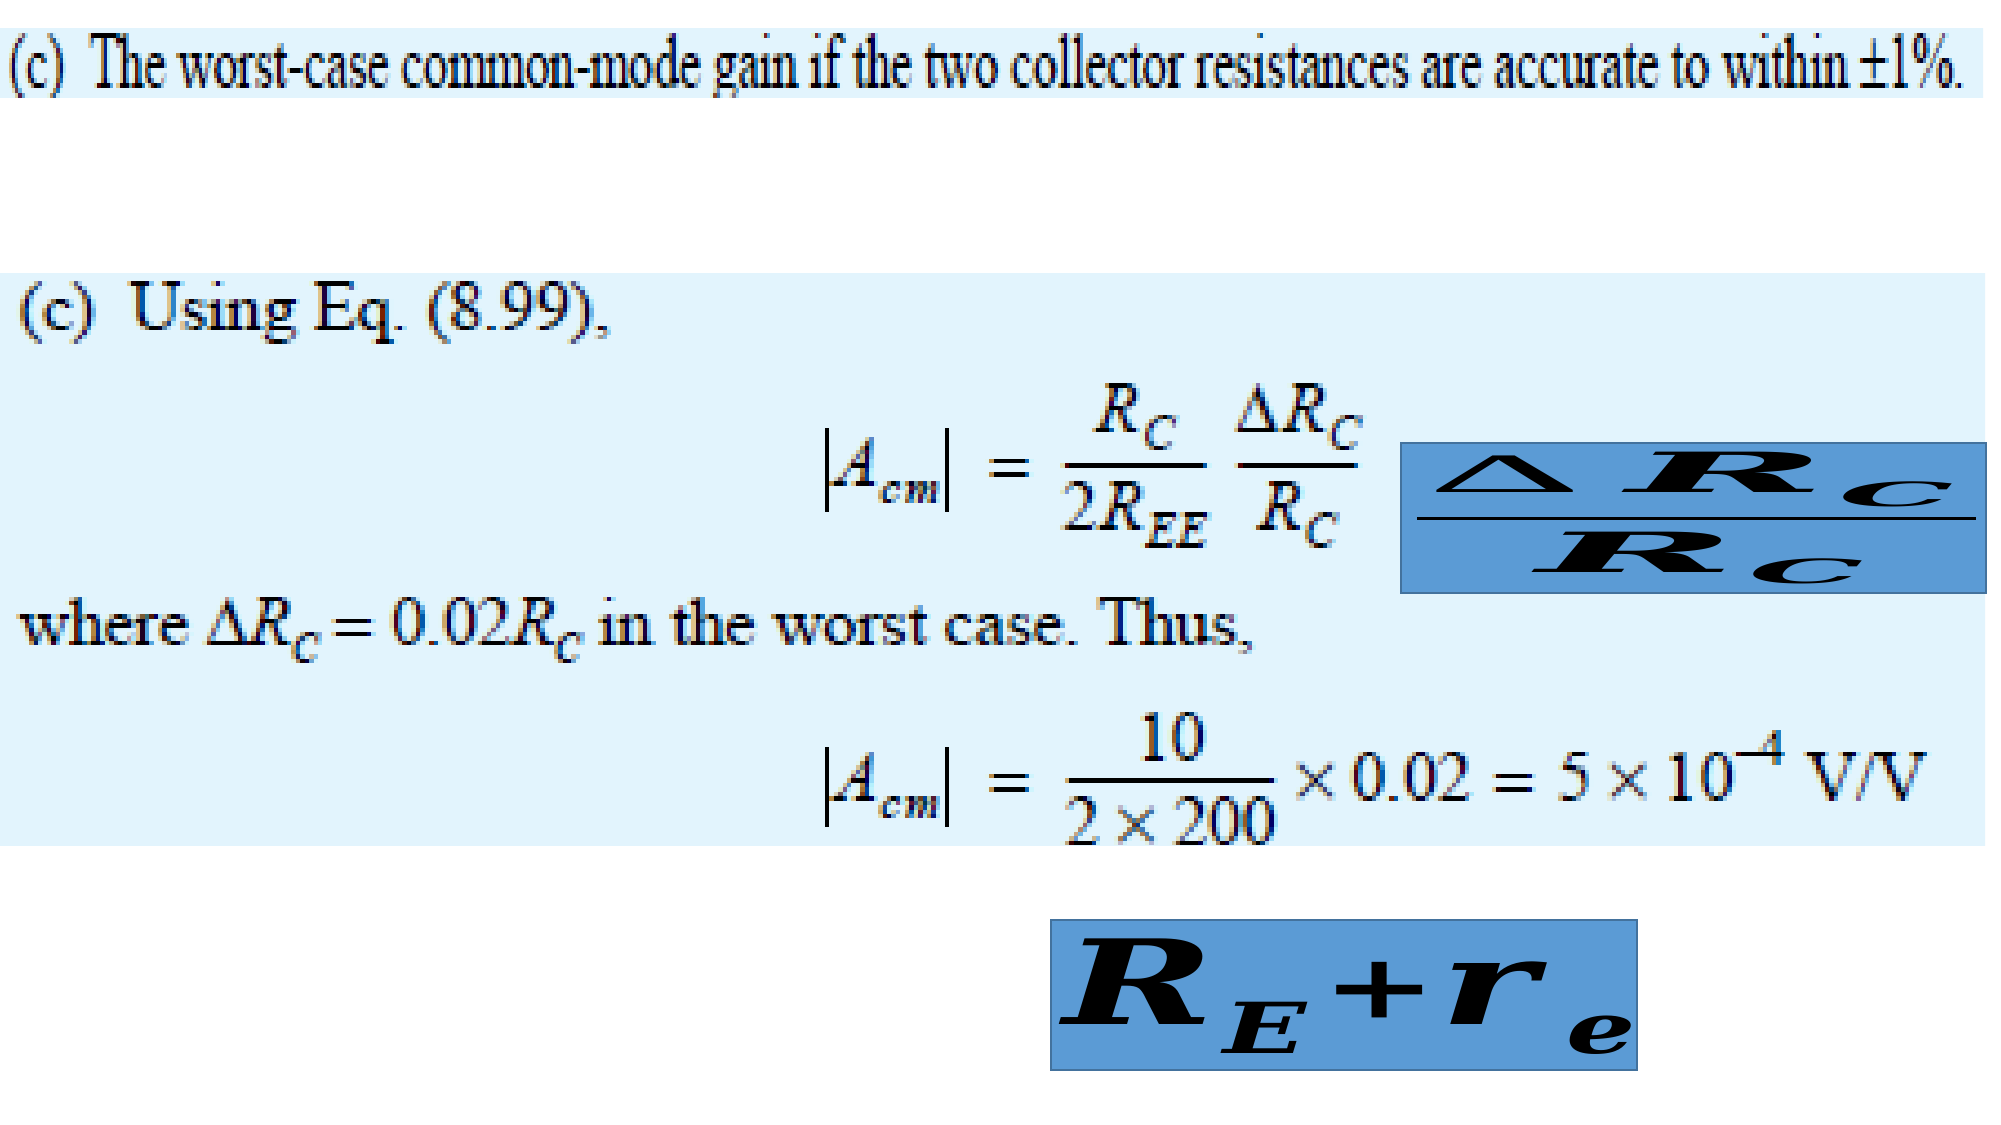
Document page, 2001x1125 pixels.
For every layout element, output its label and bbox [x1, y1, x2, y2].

picture [0, 28, 1984, 98]
picture [0, 273, 1986, 846]
